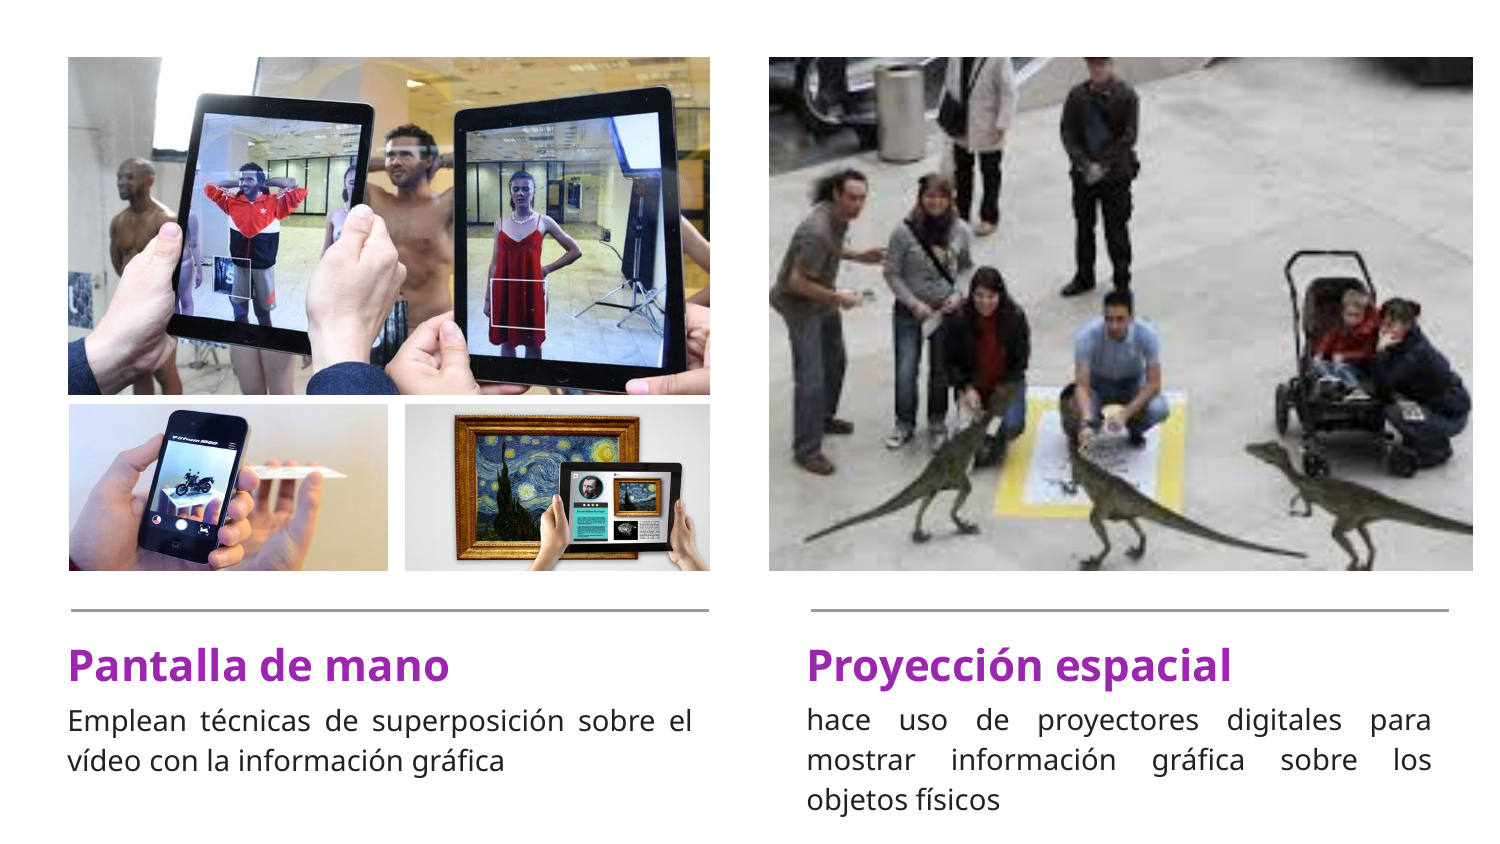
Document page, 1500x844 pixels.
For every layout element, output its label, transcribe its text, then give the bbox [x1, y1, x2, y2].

list Emplean técnicas de superposición sobre el vídeo con la información gráfica [52, 682, 709, 787]
picture [768, 56, 1474, 571]
list Proyección espacial [791, 618, 1448, 681]
picture [68, 56, 710, 396]
picture [405, 404, 710, 571]
picture [69, 404, 388, 571]
list hace uso de proyectores digitales para mostrar información gráfica sobre los objetos físicos [791, 681, 1448, 786]
list Pantalla de mano [52, 618, 709, 682]
